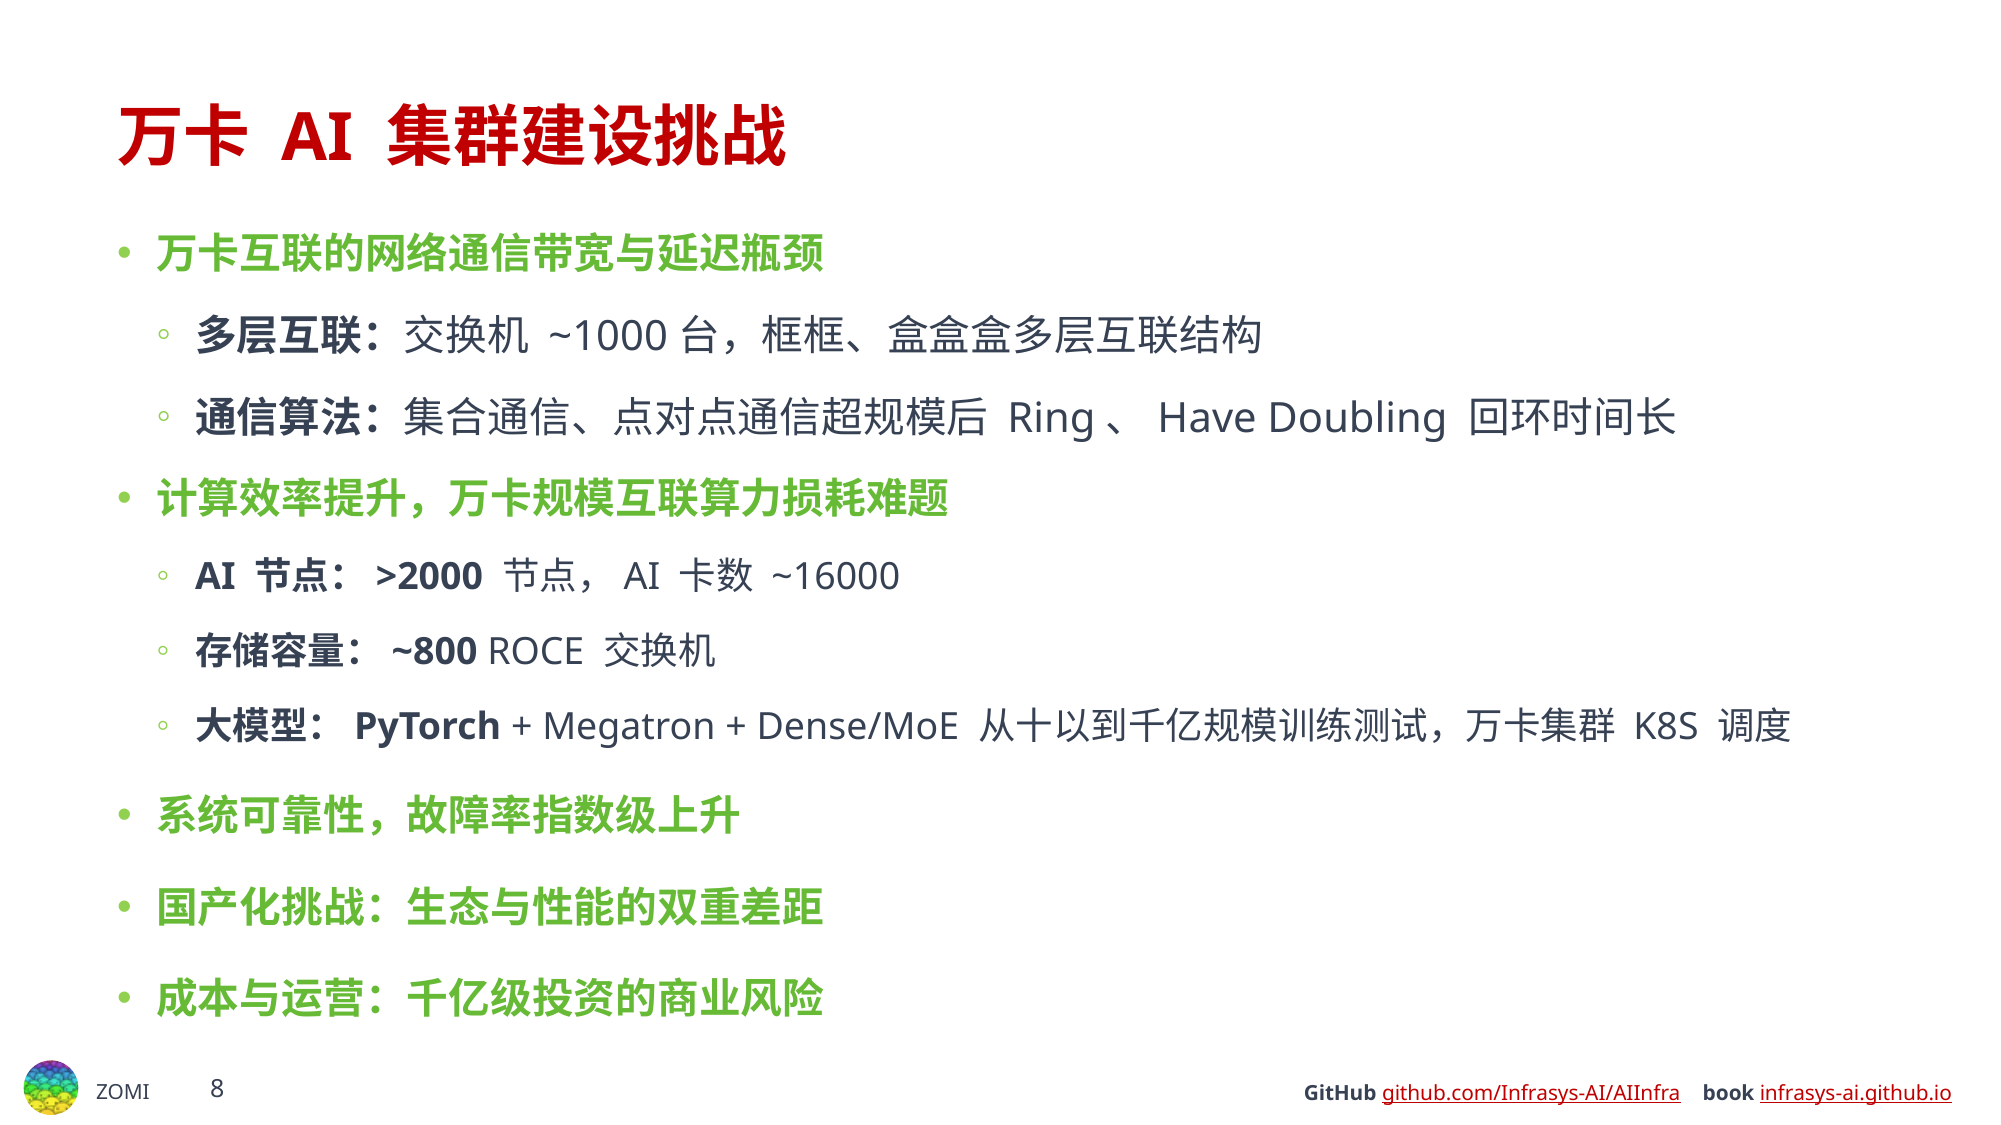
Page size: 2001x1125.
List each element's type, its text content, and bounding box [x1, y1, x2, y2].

title 万卡 AI 集群建设挑战 [102, 85, 1901, 183]
picture [23, 1060, 79, 1115]
list 万卡互联的网络通信带宽与延迟瓶颈​ 多层互联：交换机 ~1000台，框框、盒盒盒多层互联结构 通信算法：集合通信、点对点通信超规模后 Ring、Have Doubling 回环时间长 计算效率提升，万卡规模互联算力损耗难题 AI 节点：>2000 节点，AI 卡数 ~16000 存储容量：~800 ROCE 交换机 大模型：PyTorch + Megatron + Dense/MoE 从十以到千亿规模训练测试，万卡集群 K8S 调度 系统可靠性，故障率指数级上升​ 国产化挑战：生态与性能的双重差距​​ 成本与运营：千亿级投资的商业风险​ [102, 204, 1901, 1043]
